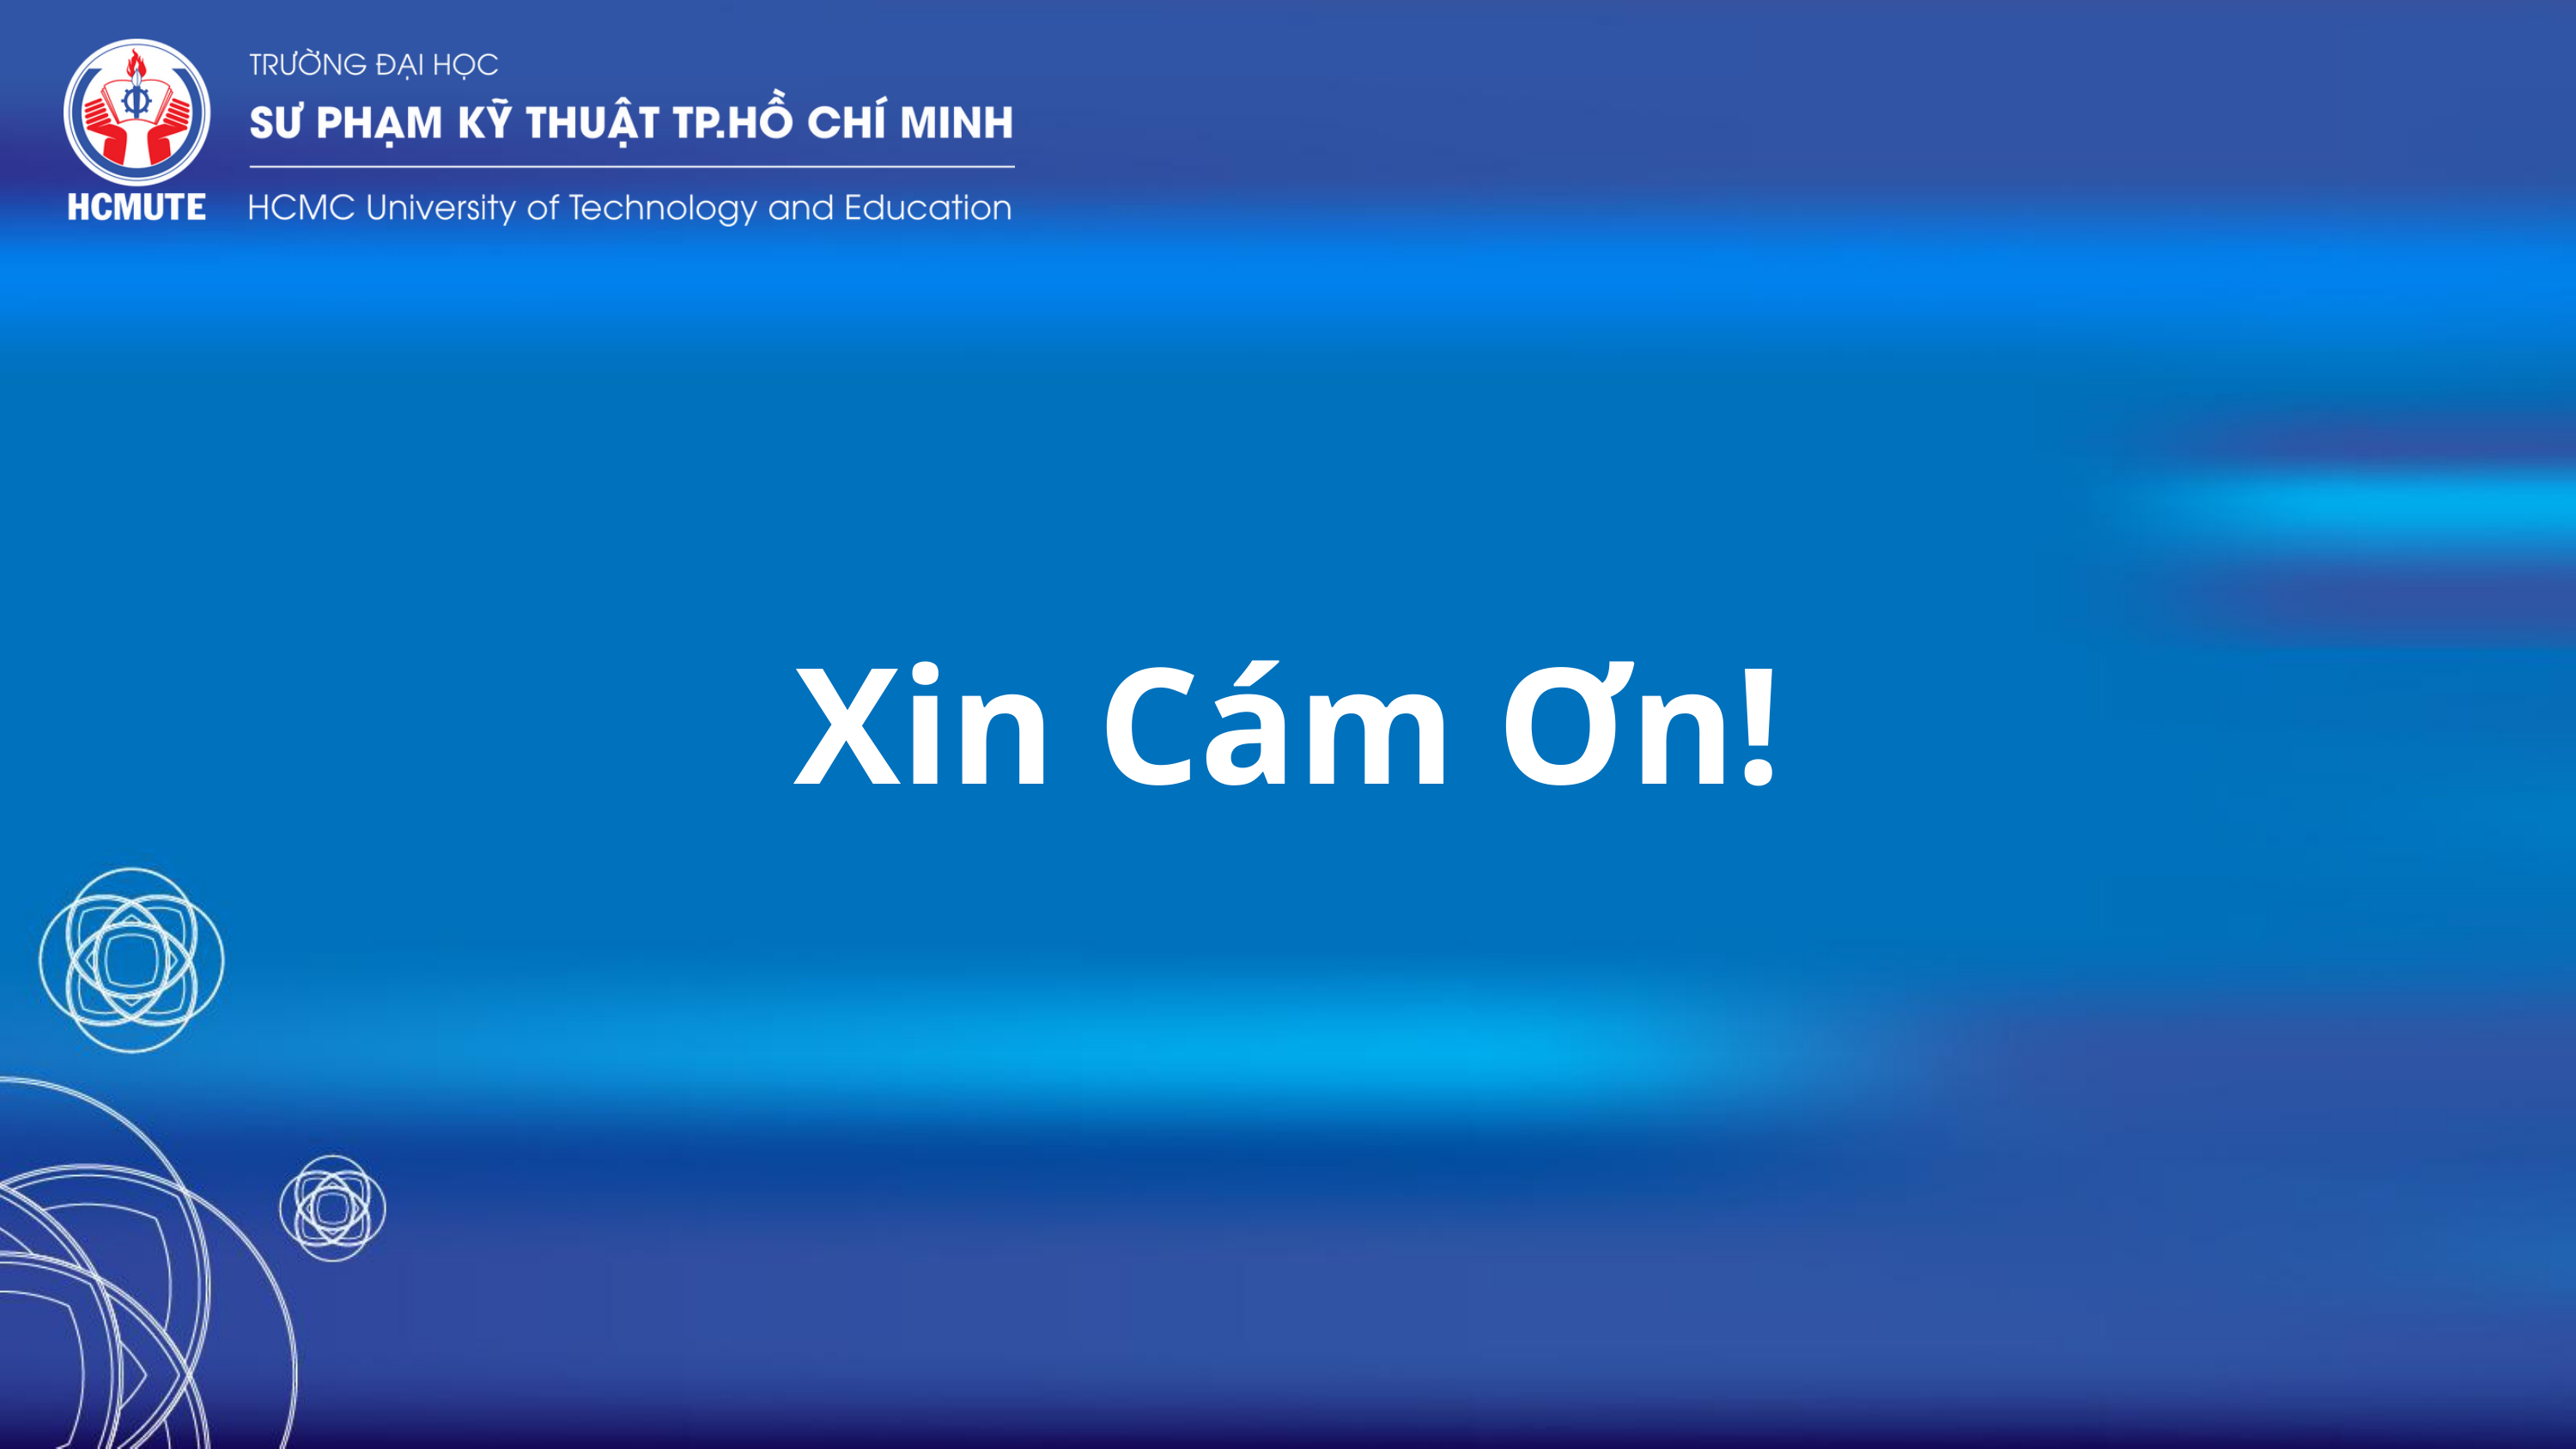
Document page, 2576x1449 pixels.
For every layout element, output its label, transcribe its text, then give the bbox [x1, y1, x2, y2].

text_box Xin Cám Ơn! [334, 642, 2241, 817]
text_box [64, 39, 1015, 227]
text_box [0, 0, 2576, 1449]
